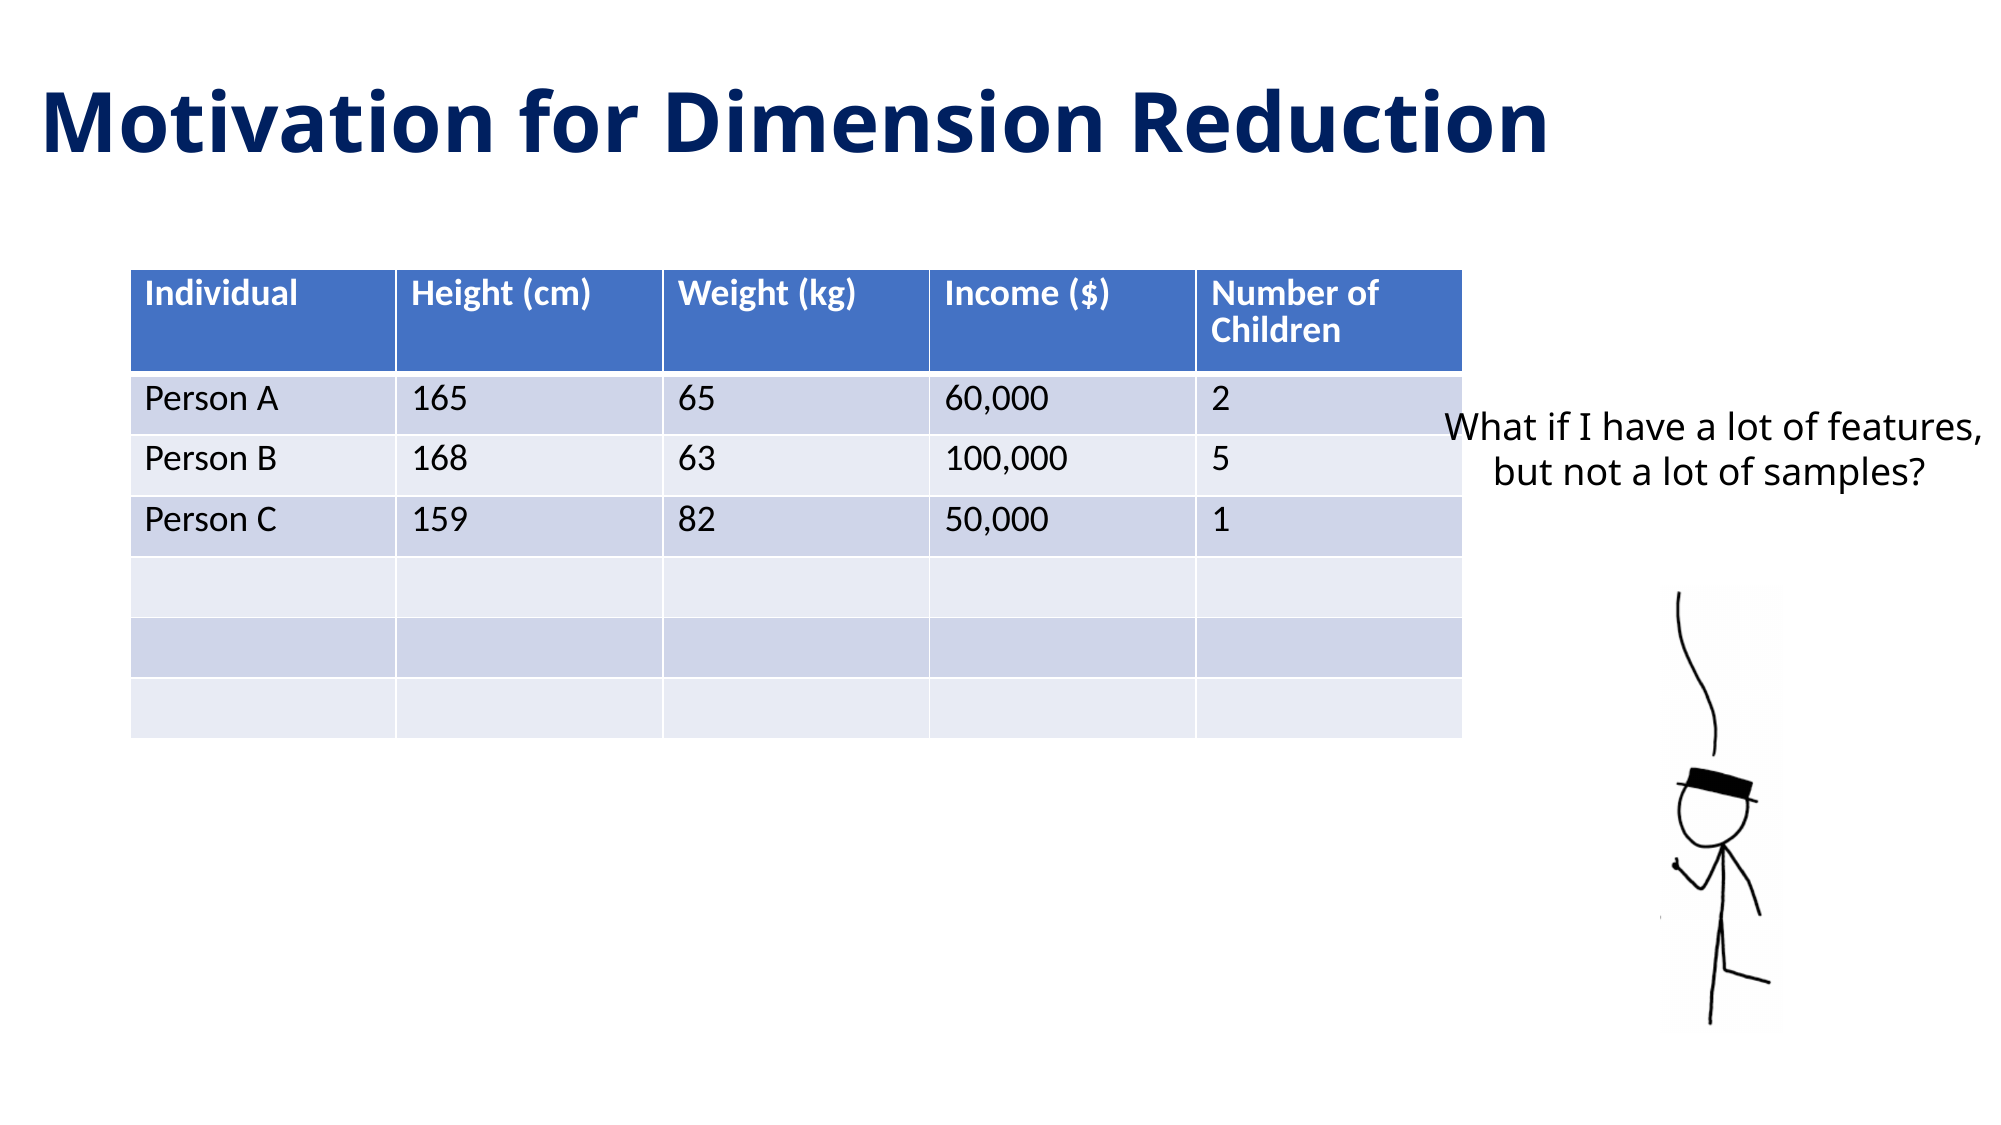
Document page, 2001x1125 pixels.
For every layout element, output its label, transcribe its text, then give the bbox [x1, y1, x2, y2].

table_cell 5 [1197, 436, 1428, 495]
table_cell [930, 618, 1195, 677]
table_cell Person B [131, 436, 395, 495]
table_header Individual [131, 270, 395, 371]
table_cell [664, 679, 929, 738]
table_cell Person C [131, 497, 395, 556]
table_cell [397, 618, 662, 677]
table_cell 63 [664, 436, 929, 495]
table_cell 159 [397, 497, 662, 556]
table_cell 1 [1197, 497, 1428, 556]
table_cell [397, 558, 662, 617]
table_cell 2 [1197, 377, 1462, 434]
table_cell 82 [664, 497, 929, 556]
table_cell [131, 679, 395, 738]
table_header Income ($) [930, 270, 1195, 371]
picture [1660, 585, 1783, 1034]
table_cell 60,000 [930, 377, 1195, 434]
table_cell 100,000 [930, 436, 1195, 495]
text_box What if I have a lot of features, but not a lot of samples? [1428, 395, 2000, 591]
table_cell [930, 679, 1195, 738]
table_header Height (cm) [397, 270, 662, 371]
table_cell 50,000 [930, 497, 1195, 556]
table_header Weight (kg) [664, 270, 929, 371]
table_cell [1197, 558, 1462, 617]
table_cell [131, 618, 395, 677]
table_cell [131, 558, 395, 617]
table_cell [1197, 618, 1462, 677]
table_cell [1197, 679, 1462, 738]
table_cell [664, 618, 929, 677]
table_cell [664, 558, 929, 617]
text_box Motivation for Dimension Reduction [0, 62, 1641, 267]
table_cell [397, 679, 662, 738]
table_cell Person A [131, 377, 395, 434]
table_cell 65 [664, 377, 929, 434]
table_cell 165 [397, 377, 662, 434]
table_cell 168 [397, 436, 662, 495]
table_header Number of Children [1197, 270, 1462, 371]
table_cell [930, 558, 1195, 617]
